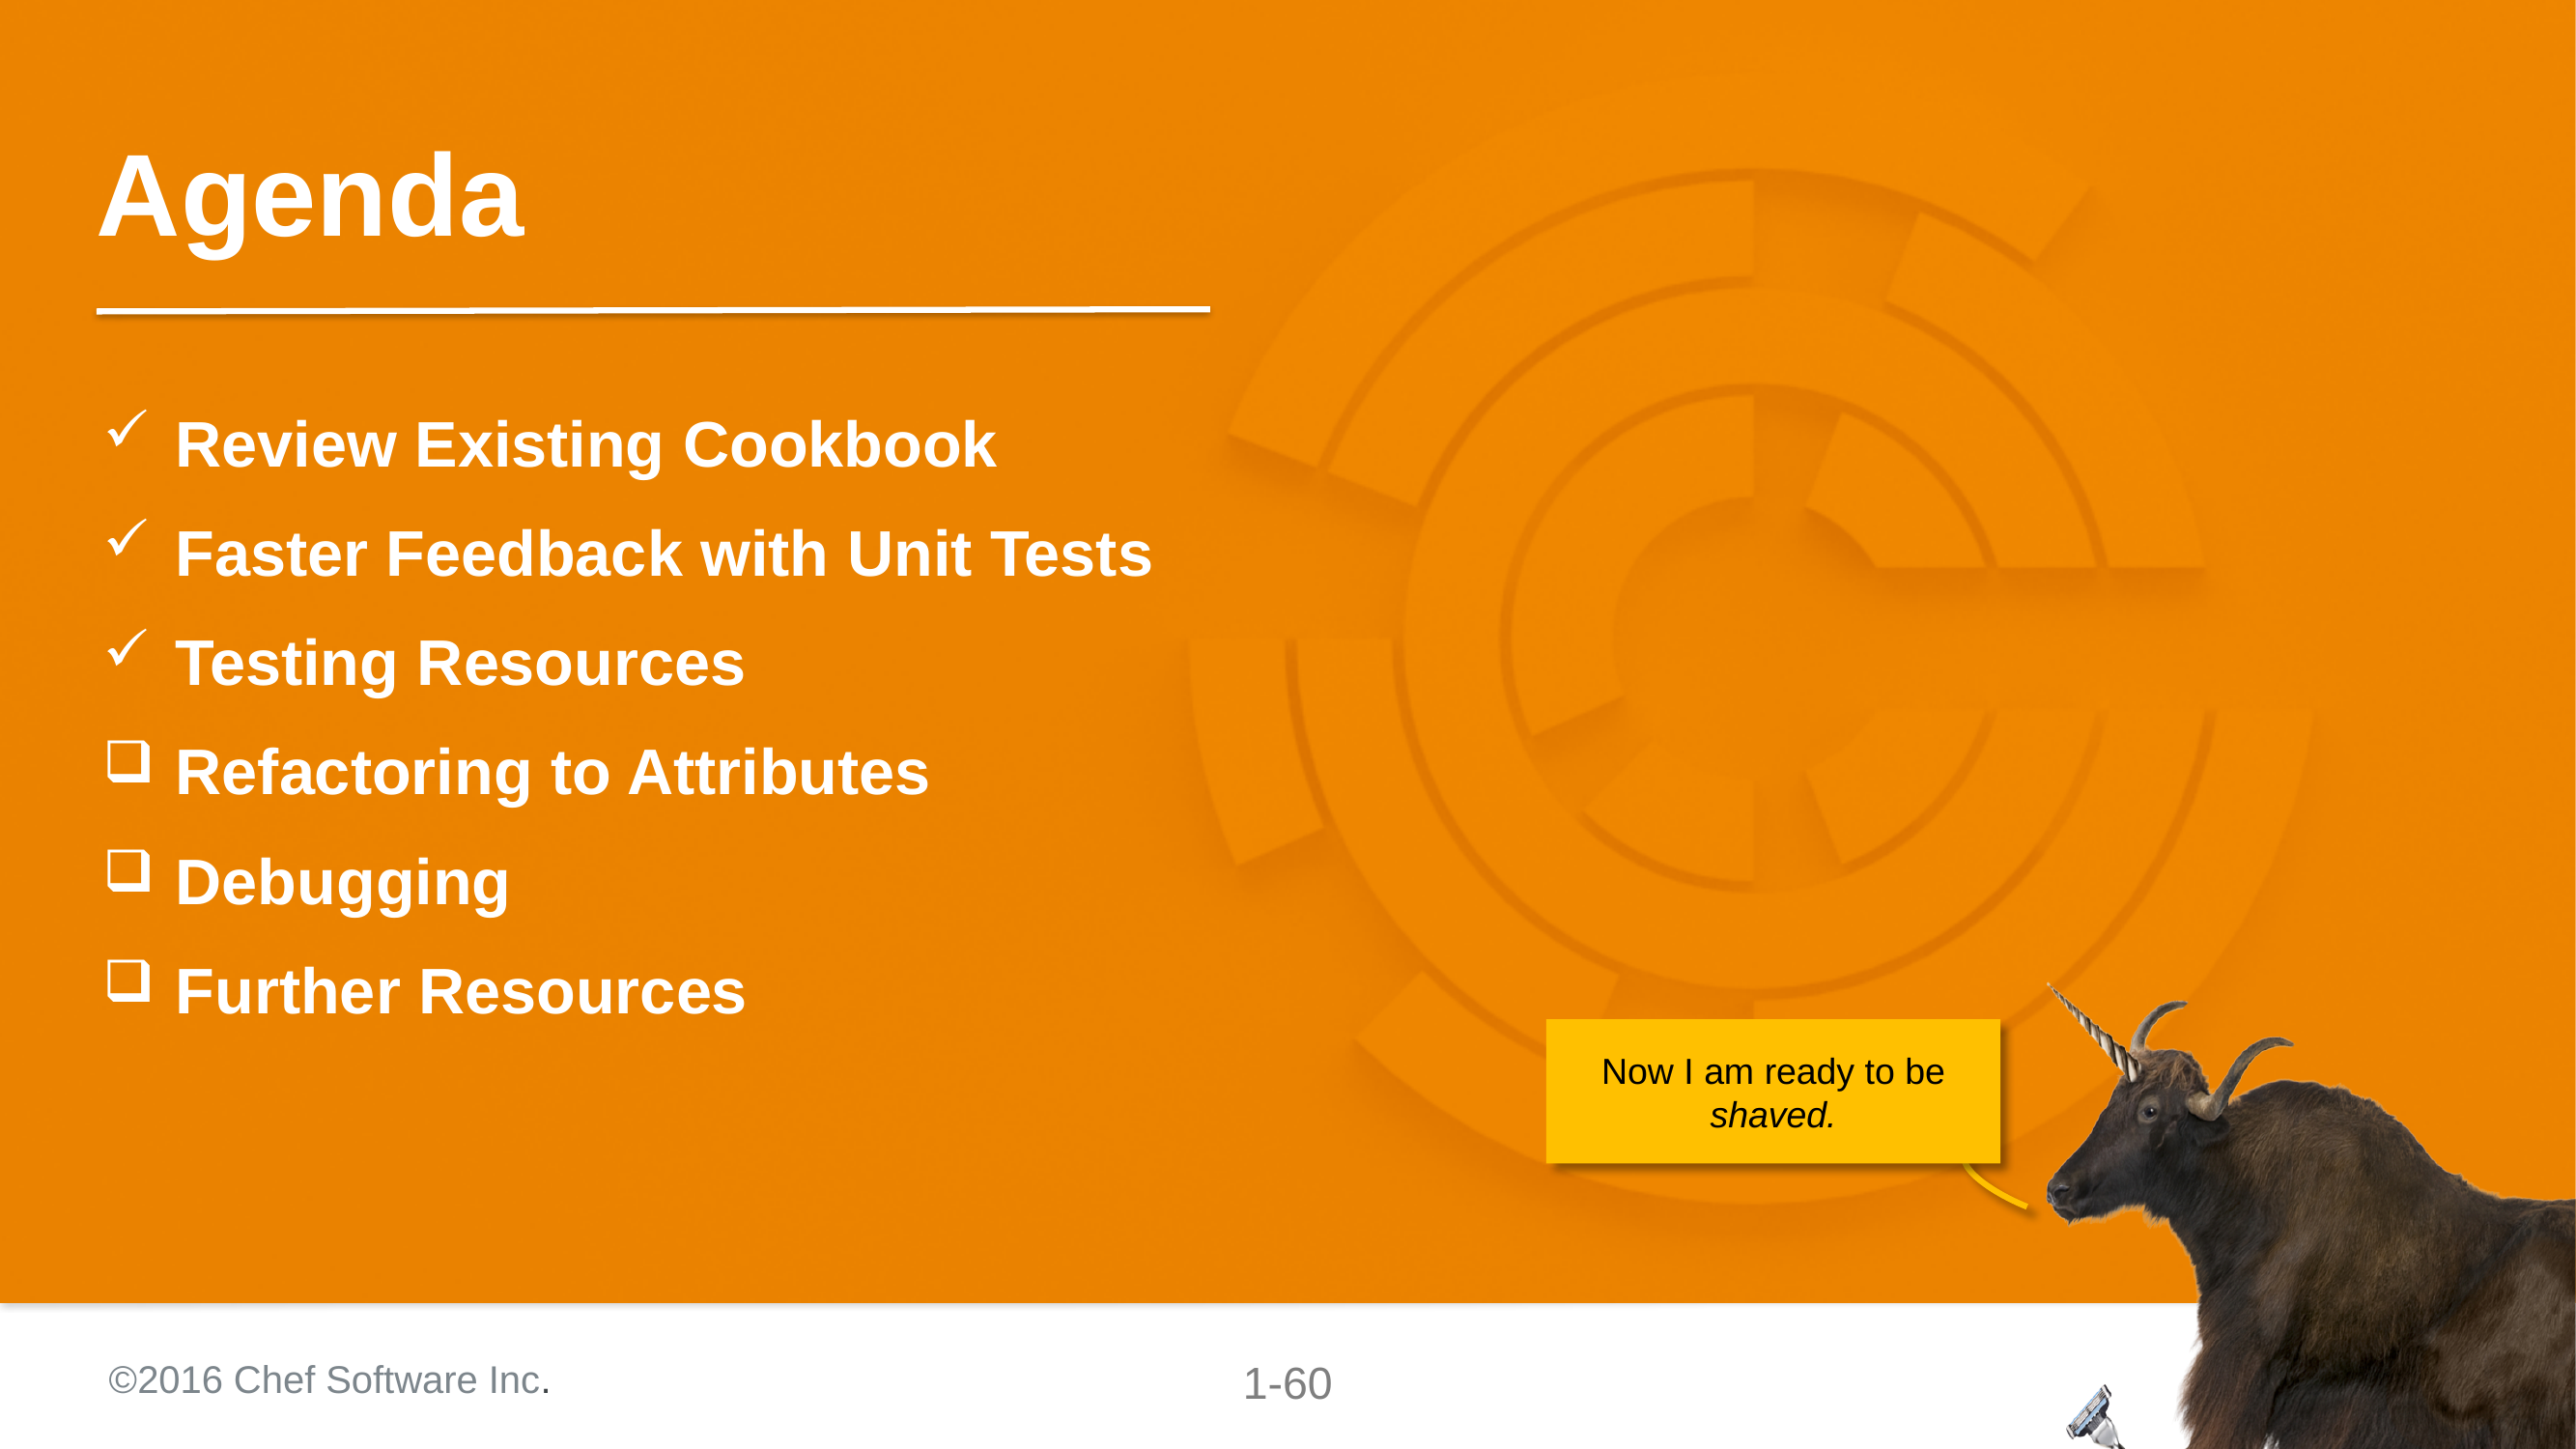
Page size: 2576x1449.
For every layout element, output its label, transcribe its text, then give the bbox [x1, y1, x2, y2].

title Agenda [96, 135, 1210, 268]
text_box Now I am ready to be shaved. [1545, 1018, 2001, 1164]
list Review Existing Cookbook Faster Feedback with Unit Tests Testing Resources Refactoring to Attributes Debugging Further Resources [102, 402, 1210, 1142]
picture [0, 0, 2576, 1449]
